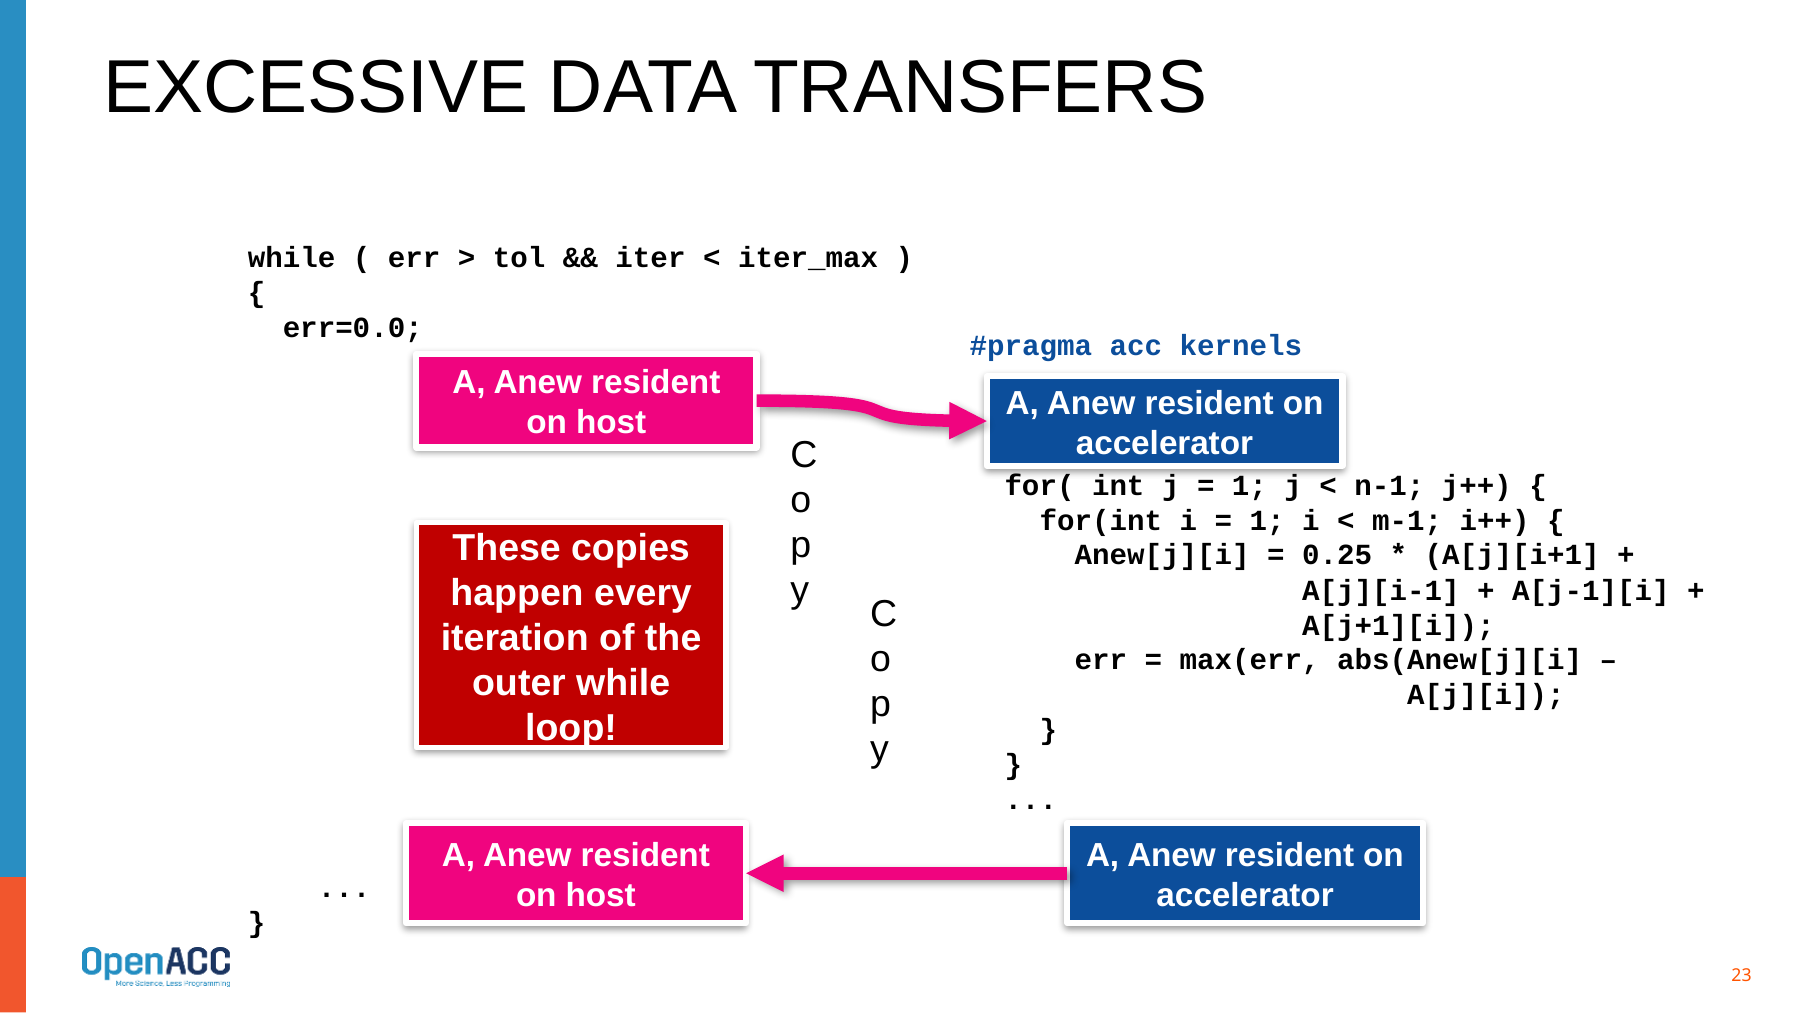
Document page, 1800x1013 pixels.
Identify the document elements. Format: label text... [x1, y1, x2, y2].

text_box A, Anew resident on accelerator [984, 373, 1346, 469]
text_box while ( err > tol && iter < iter_max ) { err=0.0; ... } [233, 231, 955, 946]
text_box #pragma acc kernels for( int j = 1; j < n-1; j++) { for(int i = 1; i < m-1; i++) { Anew[j][i] = 0.25 * (A[j][i+1] + A[j][i-1] + A[j-1][i] + A[j+1][i]); err = max(err, abs(Anew[j][i] – A[j][i]); } } ... [954, 318, 1775, 823]
title Excessive Data Transfers [88, 34, 1726, 137]
picture [82, 947, 230, 987]
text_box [756, 400, 987, 422]
text_box A, Anew resident on accelerator [1064, 820, 1426, 926]
text_box A, Anew resident on host [403, 820, 749, 926]
text_box Copy [775, 429, 843, 618]
text_box These copies happen every iteration of the outer while loop! [415, 522, 727, 749]
text_box Copy [855, 581, 923, 777]
text_box A, Anew resident on host [413, 351, 760, 451]
